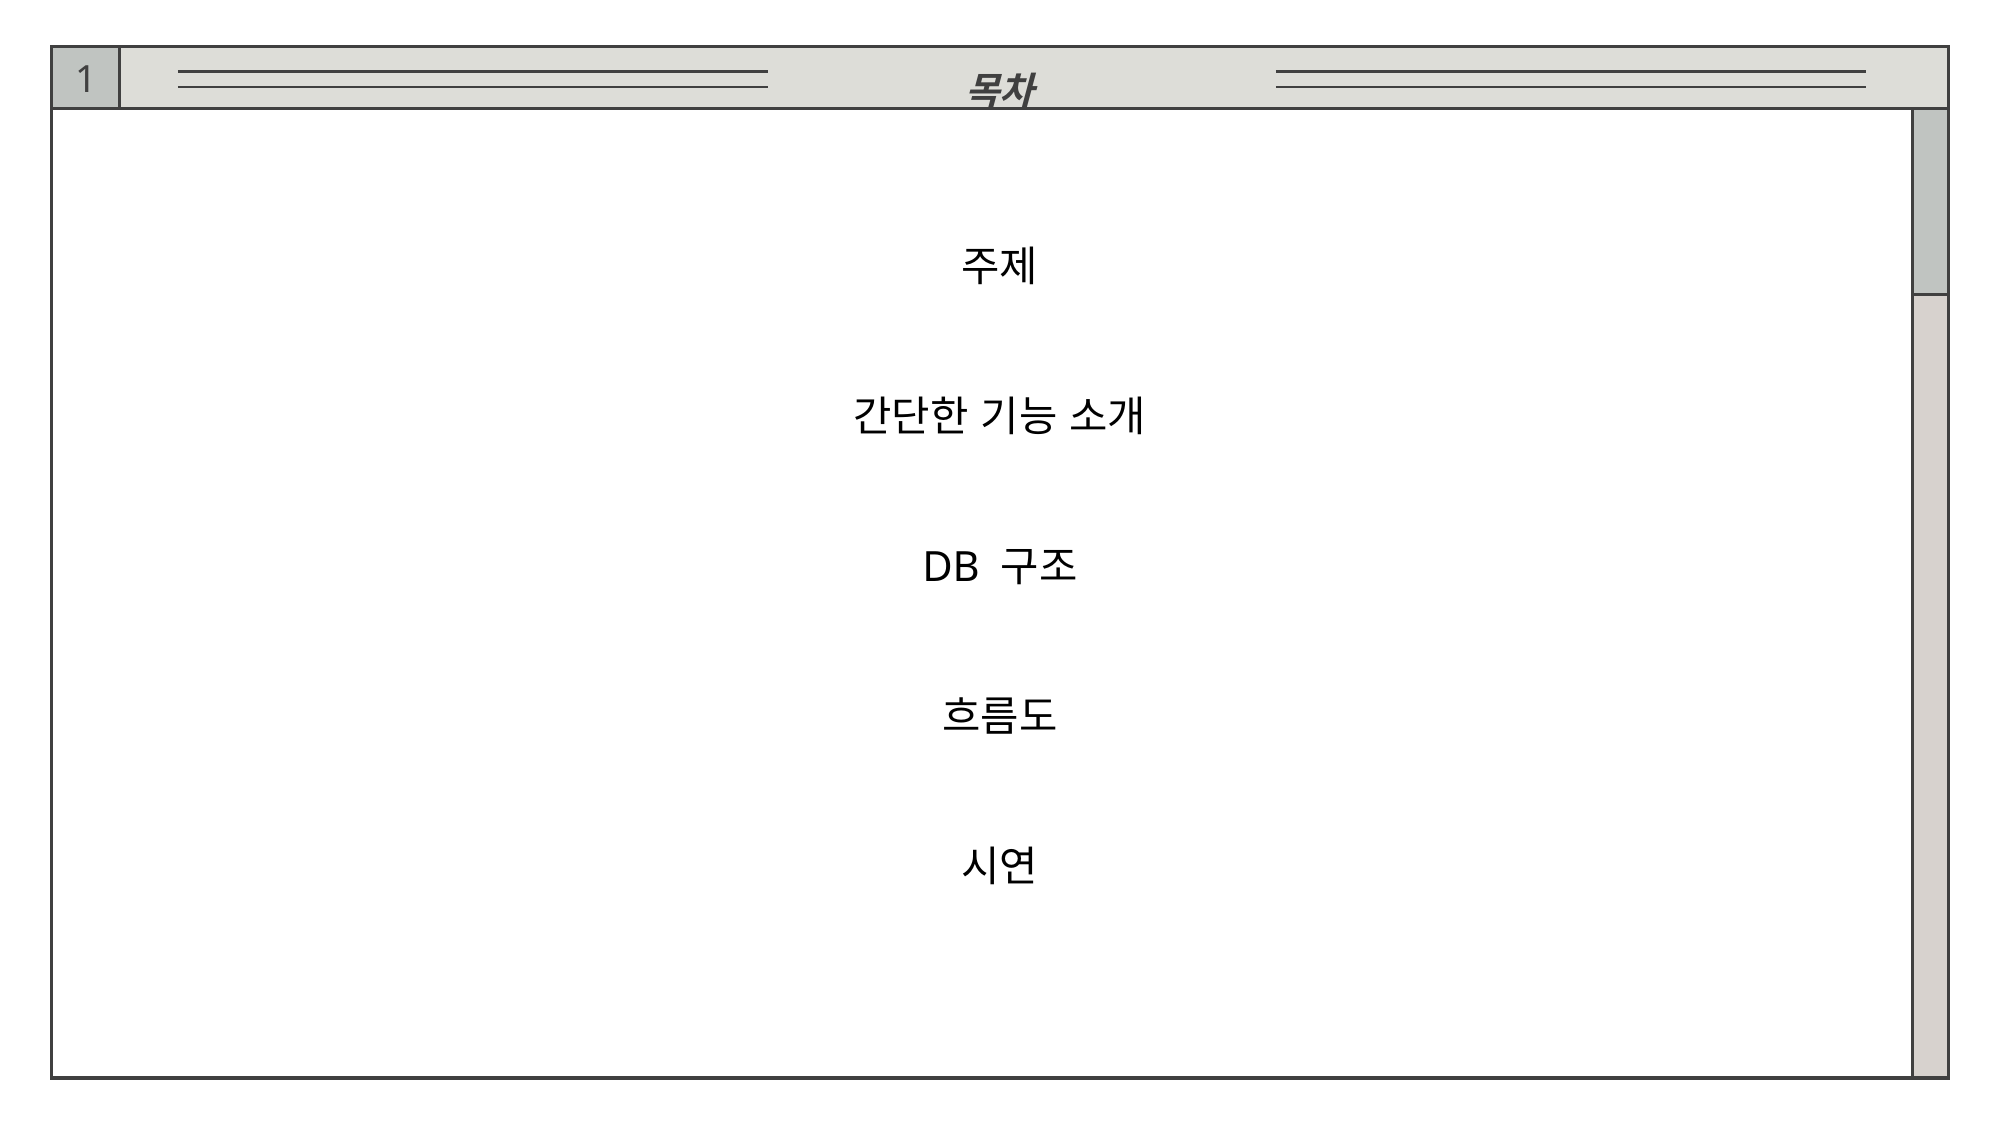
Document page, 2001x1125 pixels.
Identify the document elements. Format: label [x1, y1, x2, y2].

text_box [51, 46, 1949, 1079]
